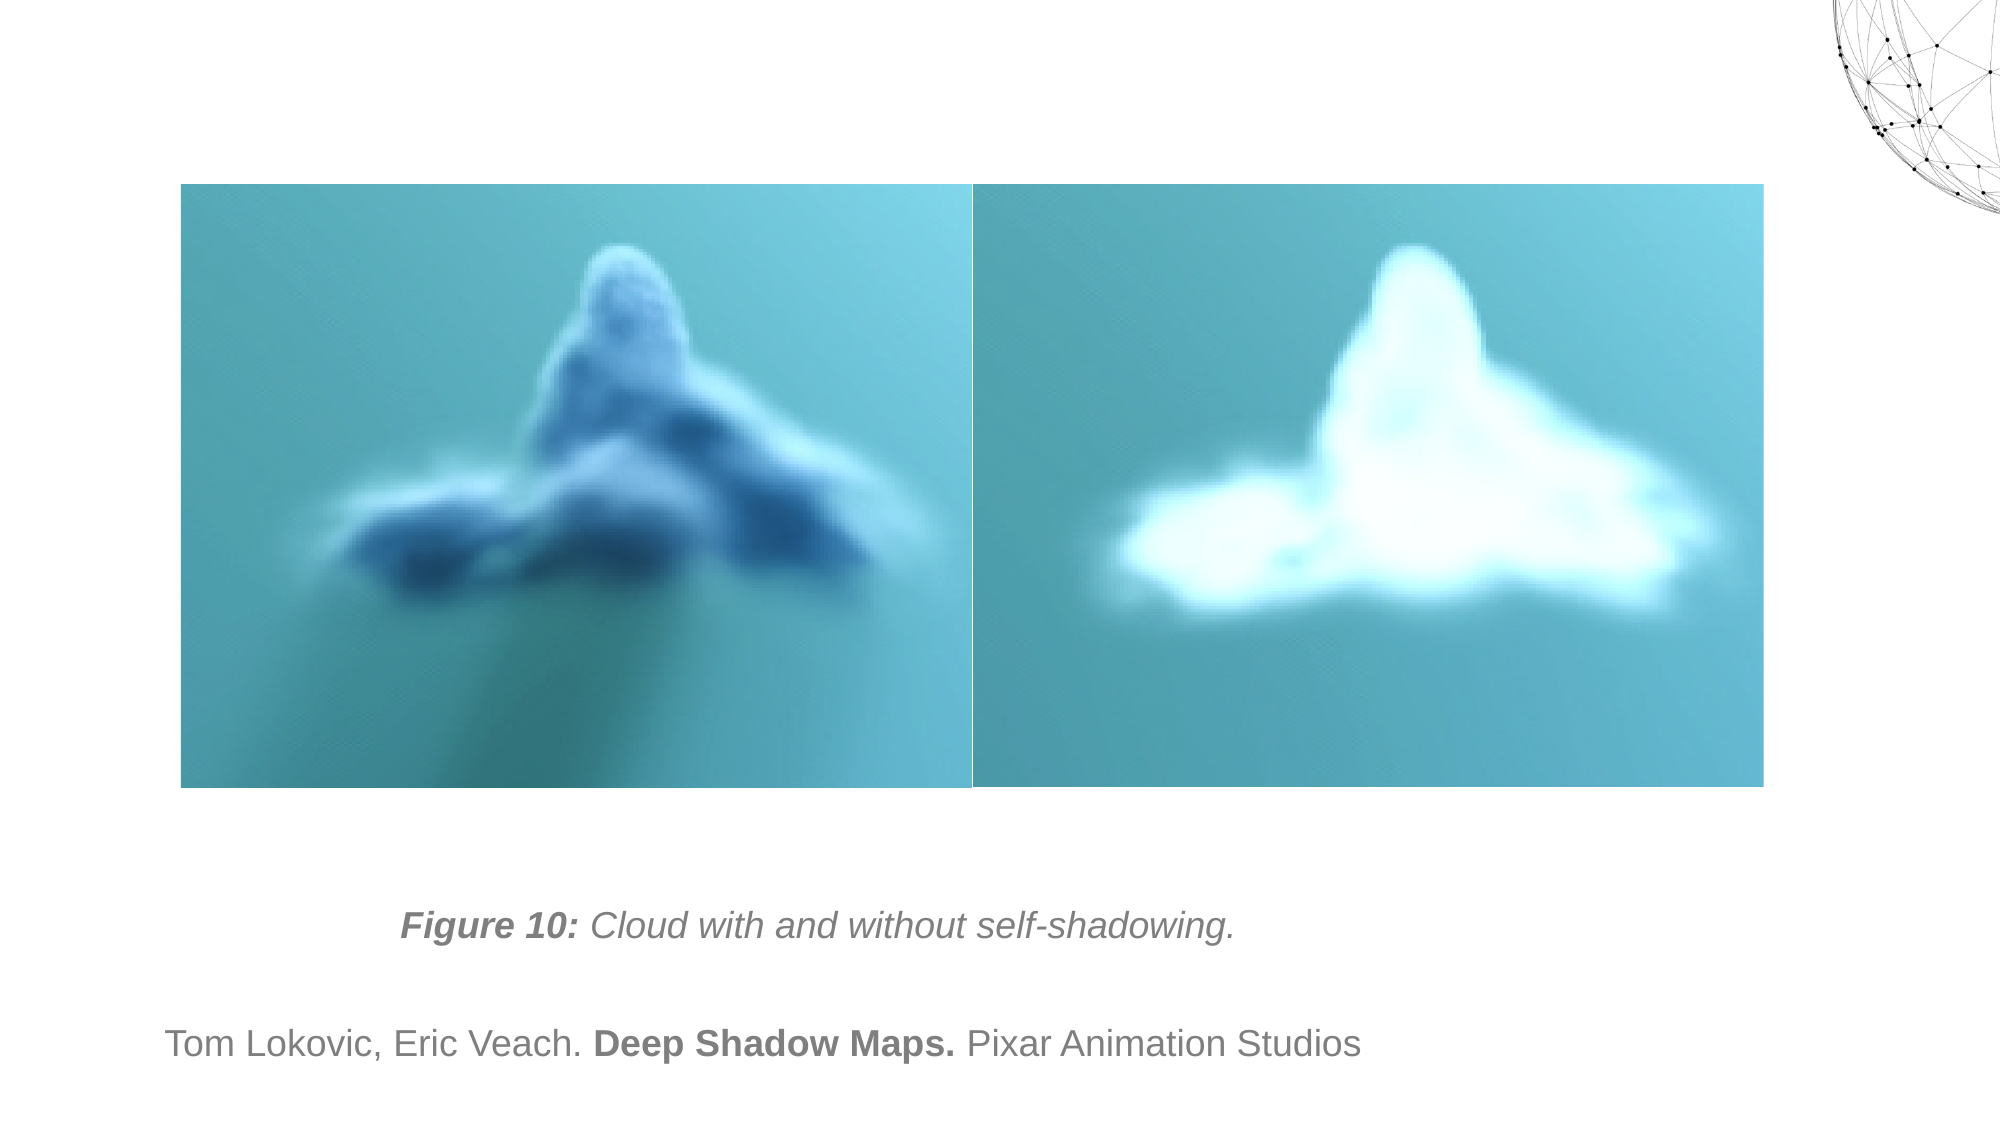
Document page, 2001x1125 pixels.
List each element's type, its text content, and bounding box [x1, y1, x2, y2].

picture [180, 0, 2000, 788]
text_box Tom Lokovic, Eric Veach. Deep Shadow Maps. Pixar Animation Studios [149, 1011, 1804, 1072]
text_box Figure 10: Cloud with and without self-shadowing. [385, 893, 1536, 953]
